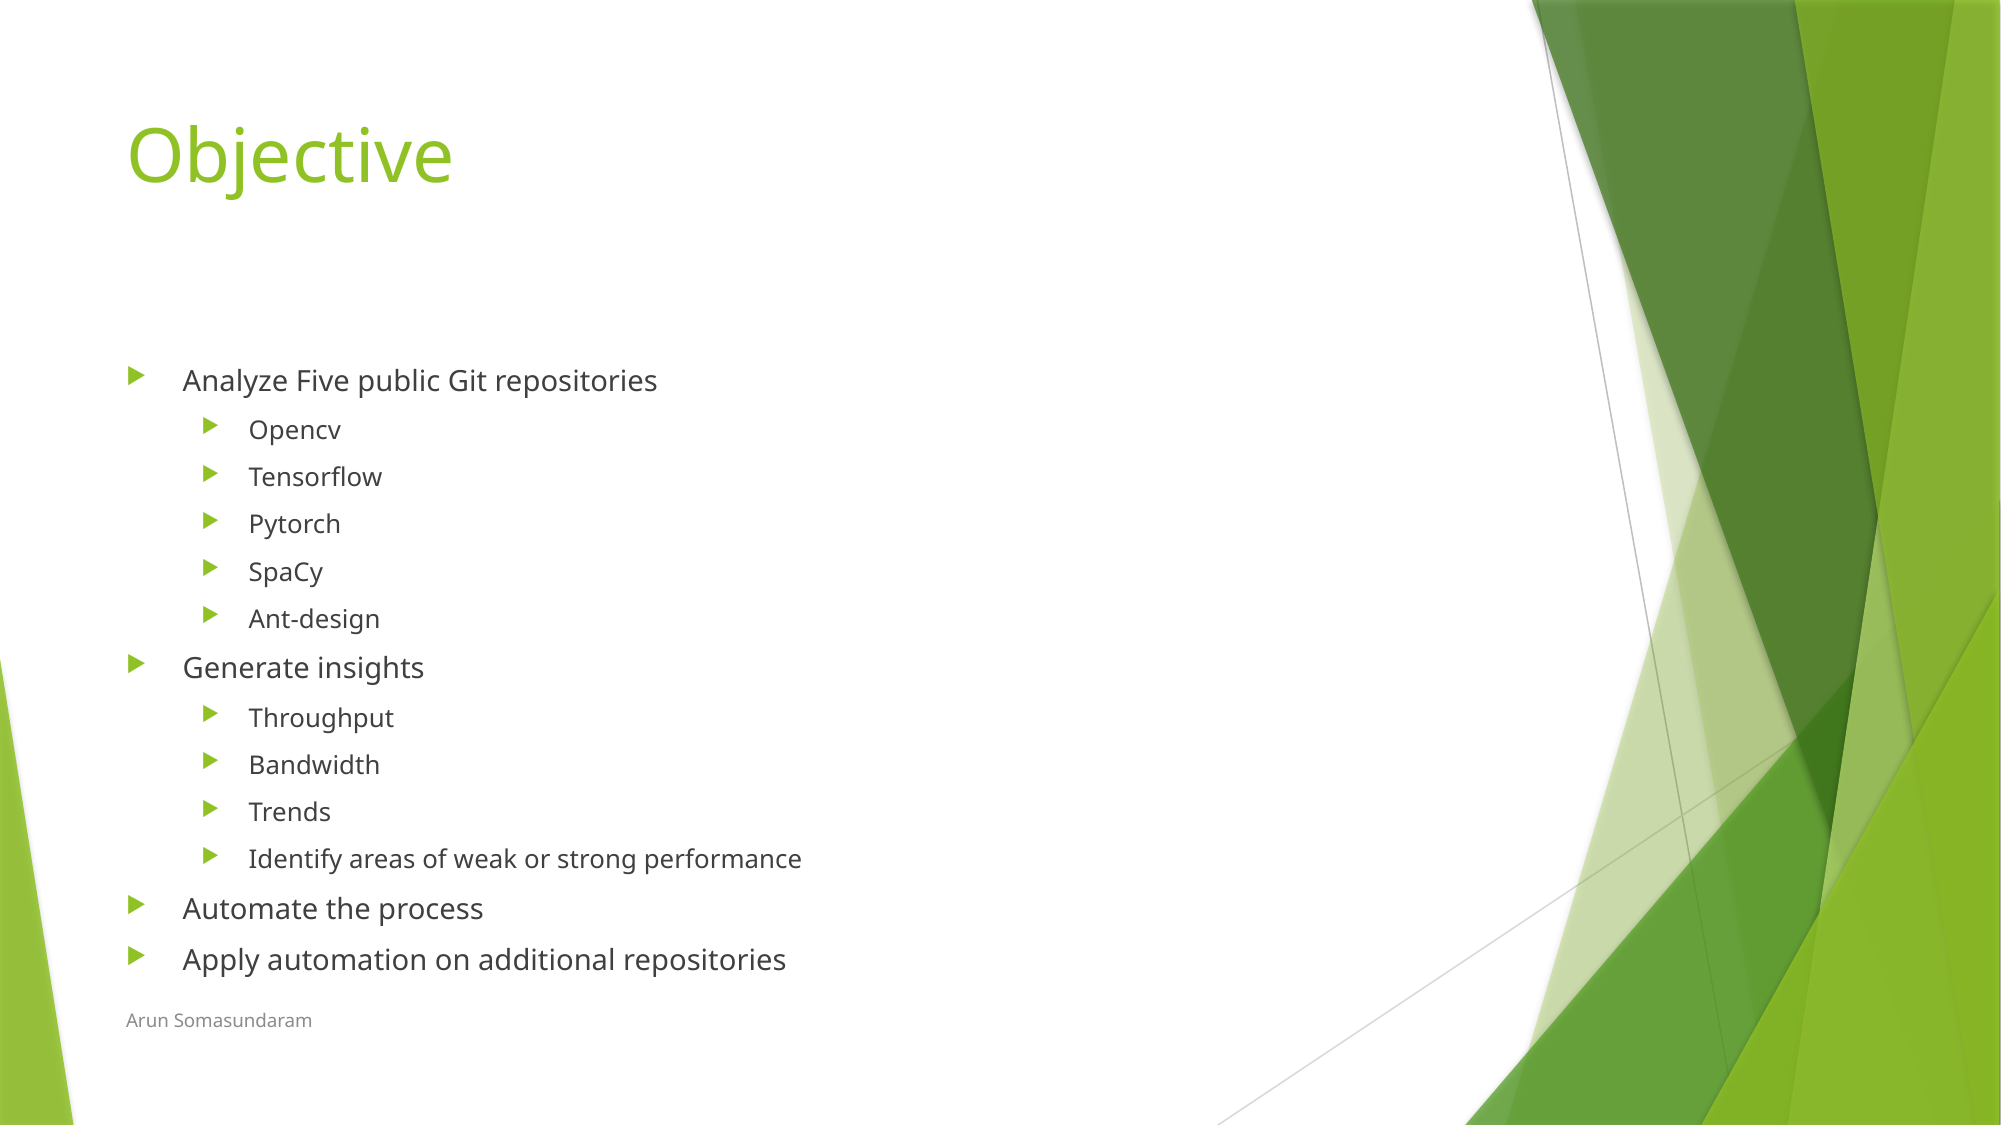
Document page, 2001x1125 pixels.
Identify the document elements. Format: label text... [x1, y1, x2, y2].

list Analyze Five public Git repositories Opencv Tensorflow Pytorch SpaCy Ant-design Generate insights Throughput Bandwidth Trends Identify areas of weak or strong performance Automate the process Apply automation on additional repositories [111, 354, 1522, 992]
footer Arun Somasundaram [111, 991, 1145, 1051]
title Objective [111, 99, 1522, 317]
